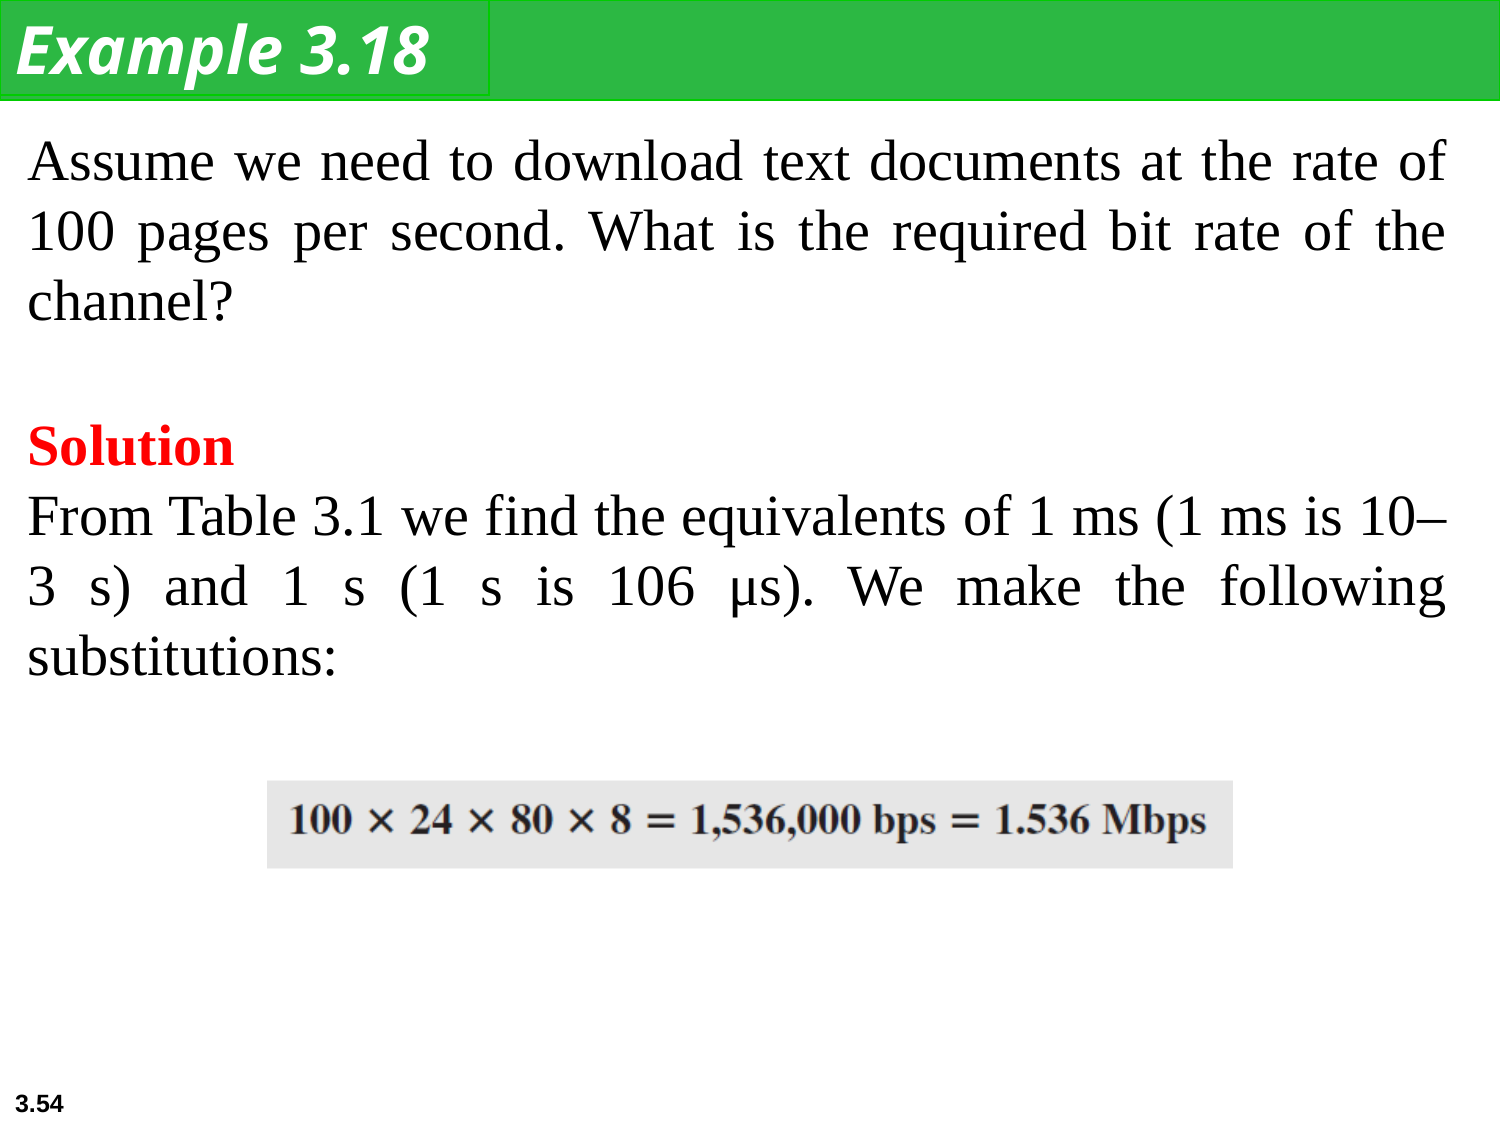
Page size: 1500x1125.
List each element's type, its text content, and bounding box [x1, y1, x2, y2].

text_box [0, 0, 1500, 101]
text_box 3.‹#› [0, 1049, 313, 1125]
picture [267, 773, 1233, 876]
text_box Solution From Table 3.1 we find the equivalents of 1 ms (1 ms is 10–3 s) and 1 s (1 s is 106 μs). We make the following substitutions: [12, 399, 1463, 695]
text_box Assume we need to download text documents at the rate of 100 pages per second. What is the required bit rate of the channel? [12, 114, 1463, 340]
